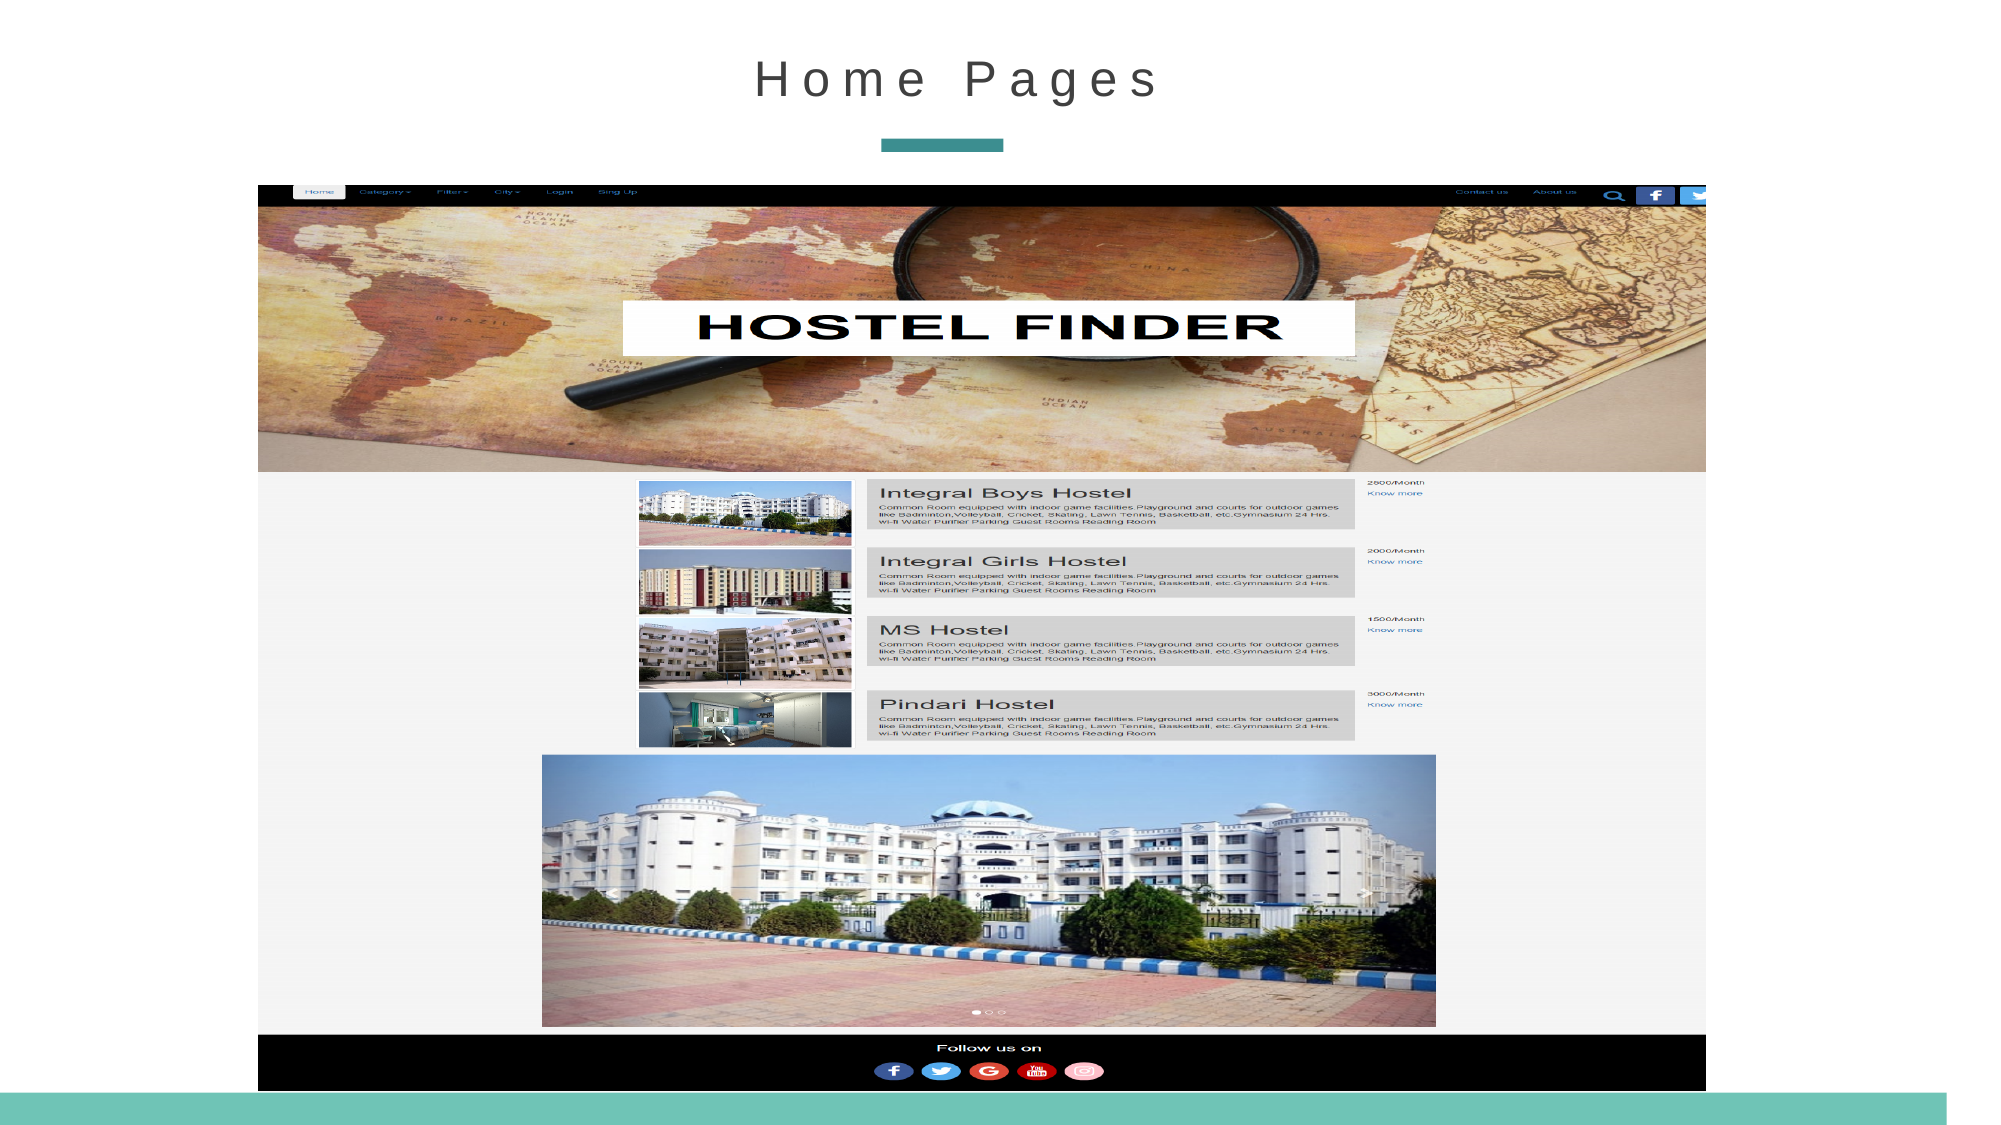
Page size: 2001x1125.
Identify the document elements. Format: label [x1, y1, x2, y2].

picture [258, 185, 1706, 1092]
text_box [0, 39, 1947, 1125]
